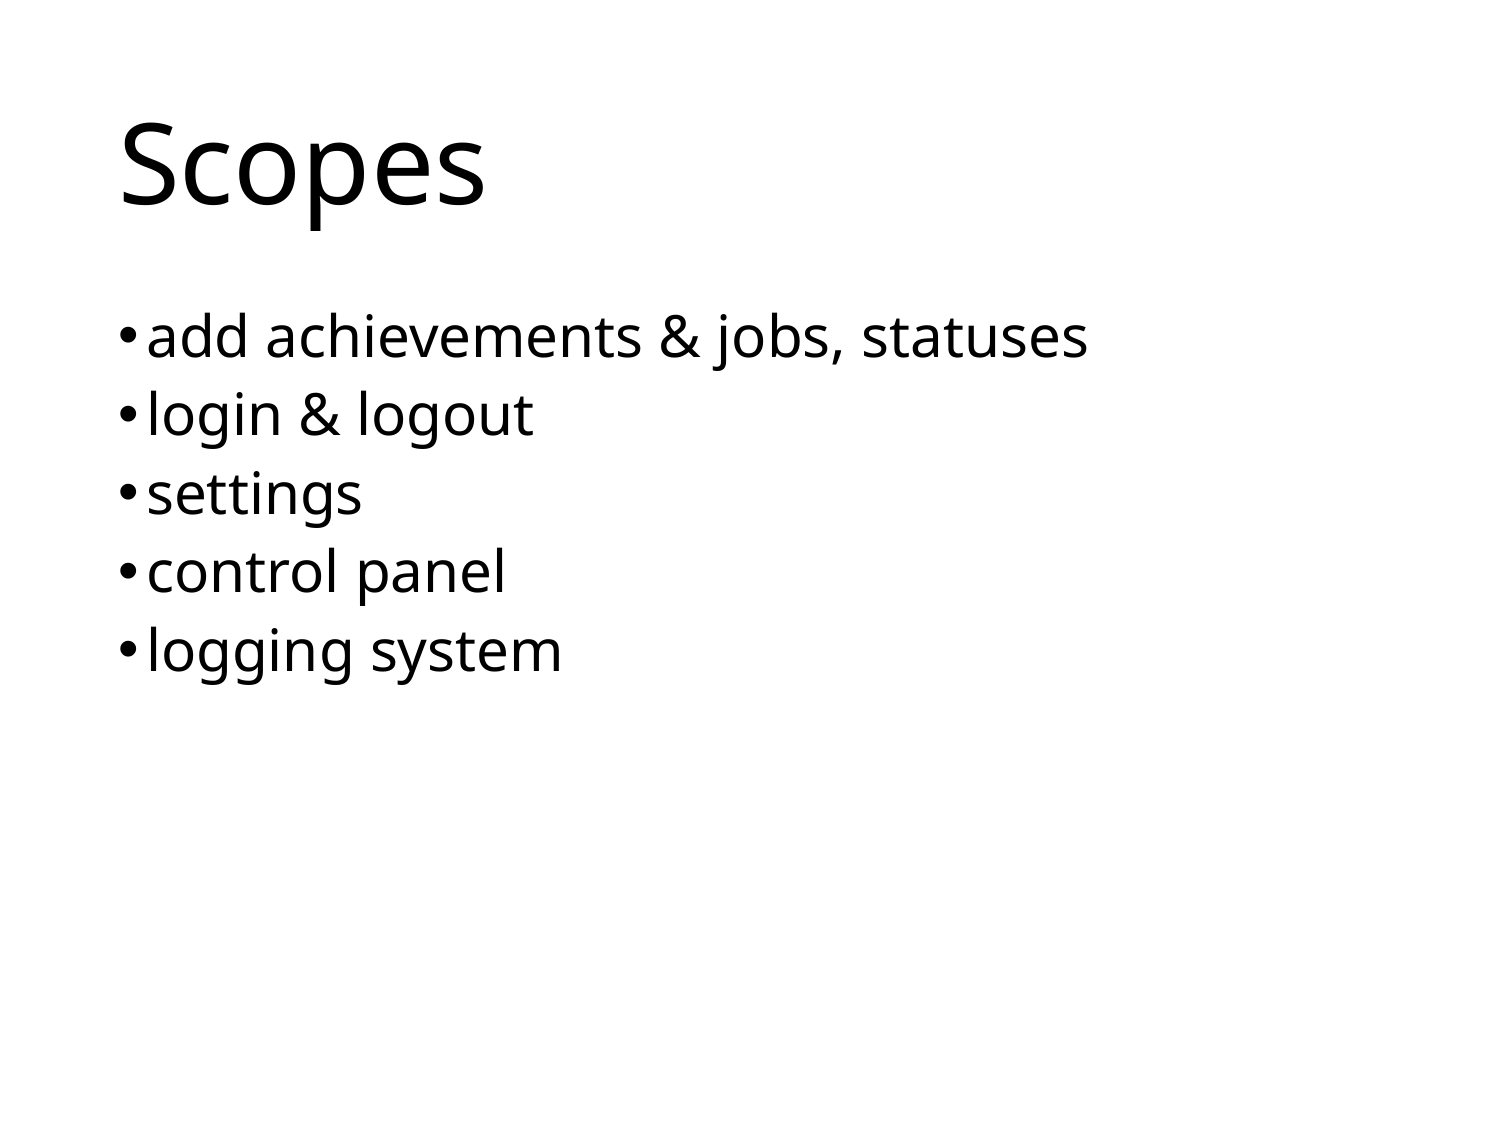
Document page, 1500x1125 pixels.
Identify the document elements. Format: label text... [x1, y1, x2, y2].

list add achievements & jobs, statuses login & logout settings control panel logging system [103, 299, 1397, 1014]
title Scopes [103, 59, 1397, 278]
